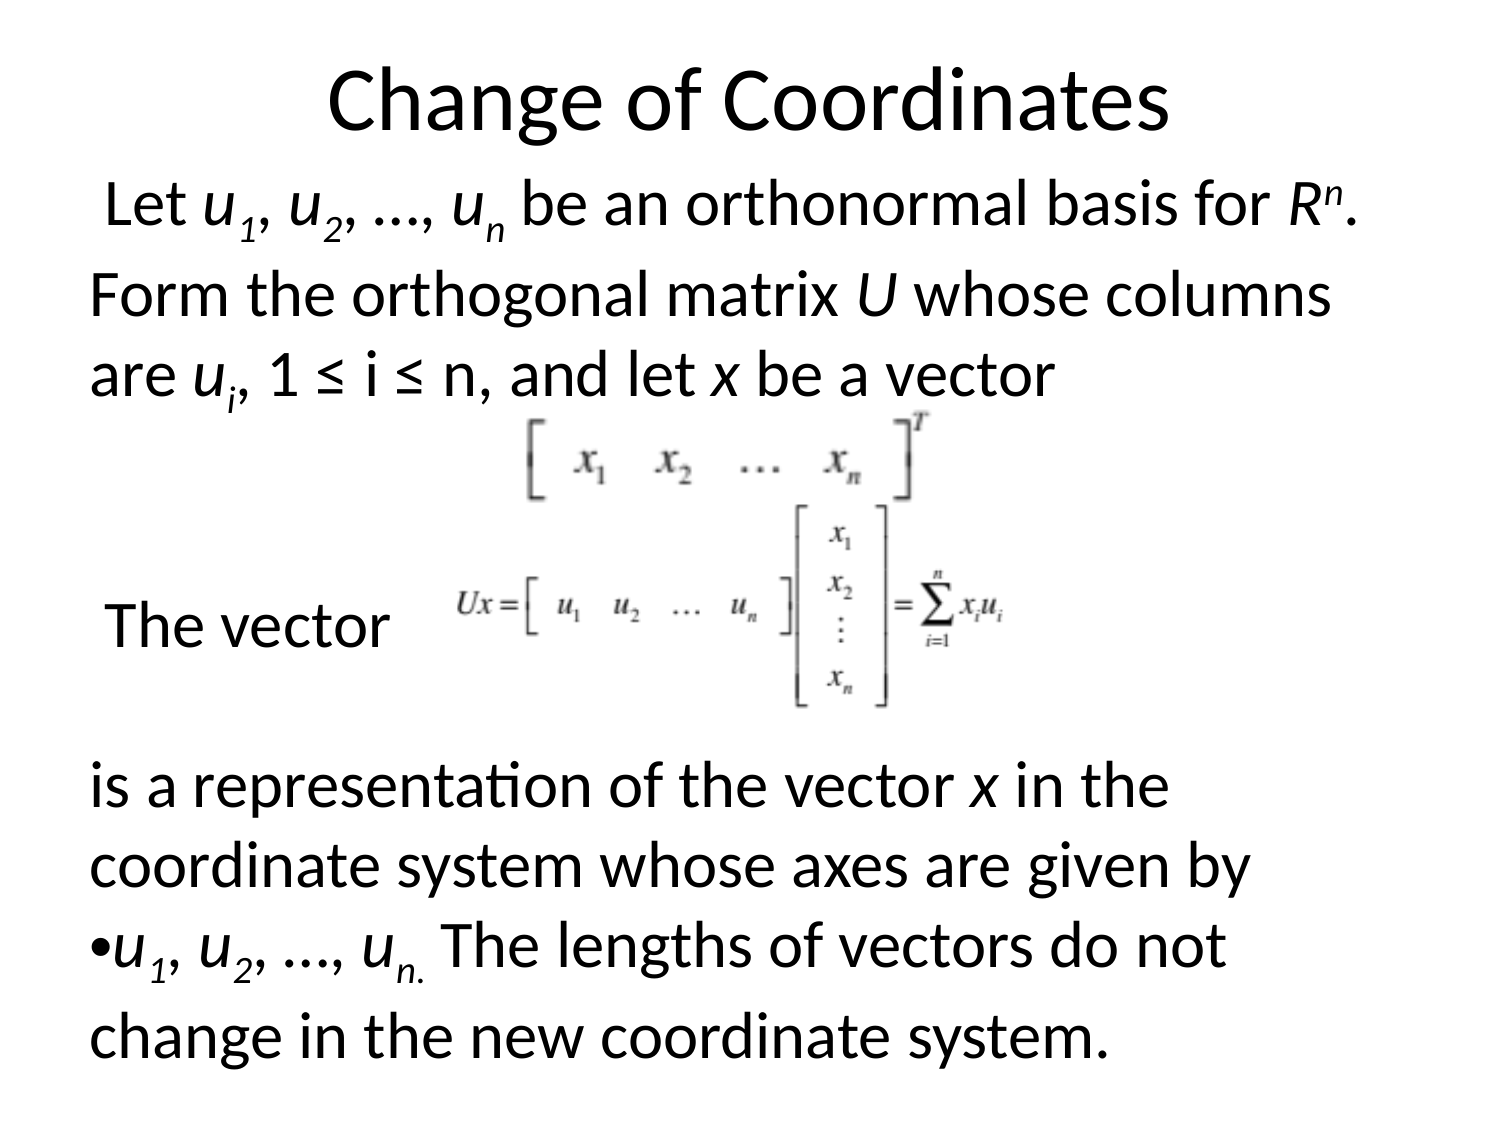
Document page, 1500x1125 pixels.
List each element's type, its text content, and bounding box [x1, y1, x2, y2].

text_box Let u1, u2, …, un be an orthonormal basis for Rn. Form the orthogonal matrix U whose columns are ui, 1 ≤ i ≤ n, and let x be a vector The vector is a representation of the vector x in the coordinate system whose axes are given by u1, u2, …, un. The lengths of vectors do not change in the new coordinate system. [75, 151, 1425, 1107]
picture [453, 401, 1005, 709]
text_box Change of Coordinates [75, 0, 1425, 151]
